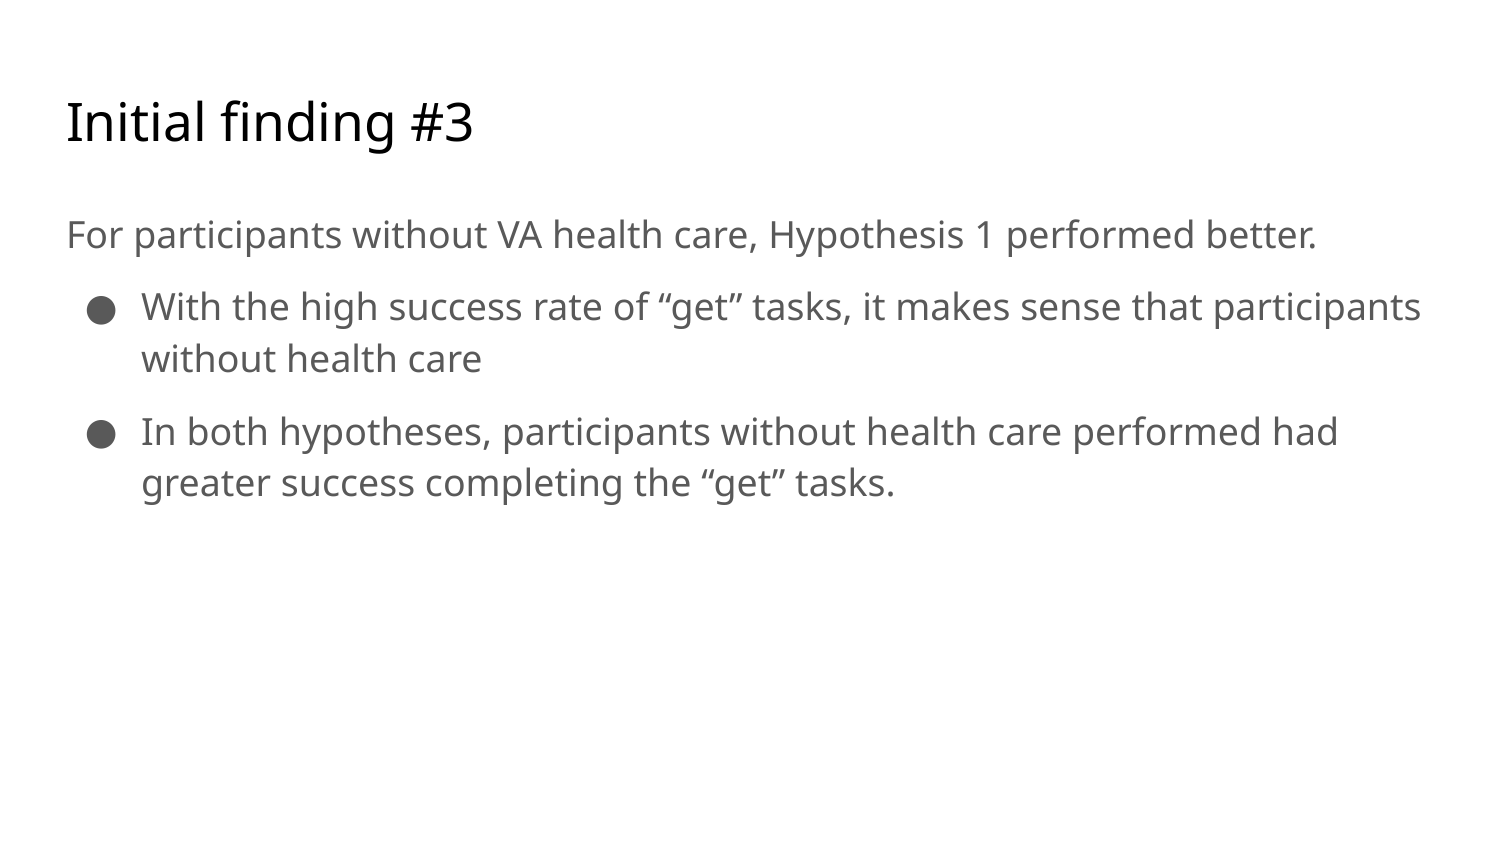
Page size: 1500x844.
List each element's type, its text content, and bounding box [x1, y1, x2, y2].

title Initial finding #3 [51, 72, 1449, 167]
list For participants without VA health care, Hypothesis 1 performed better. With the high success rate of “get” tasks, it makes sense that participants without health care In both hypotheses, participants without health care performed had greater success completing the “get” tasks. [51, 189, 1449, 750]
